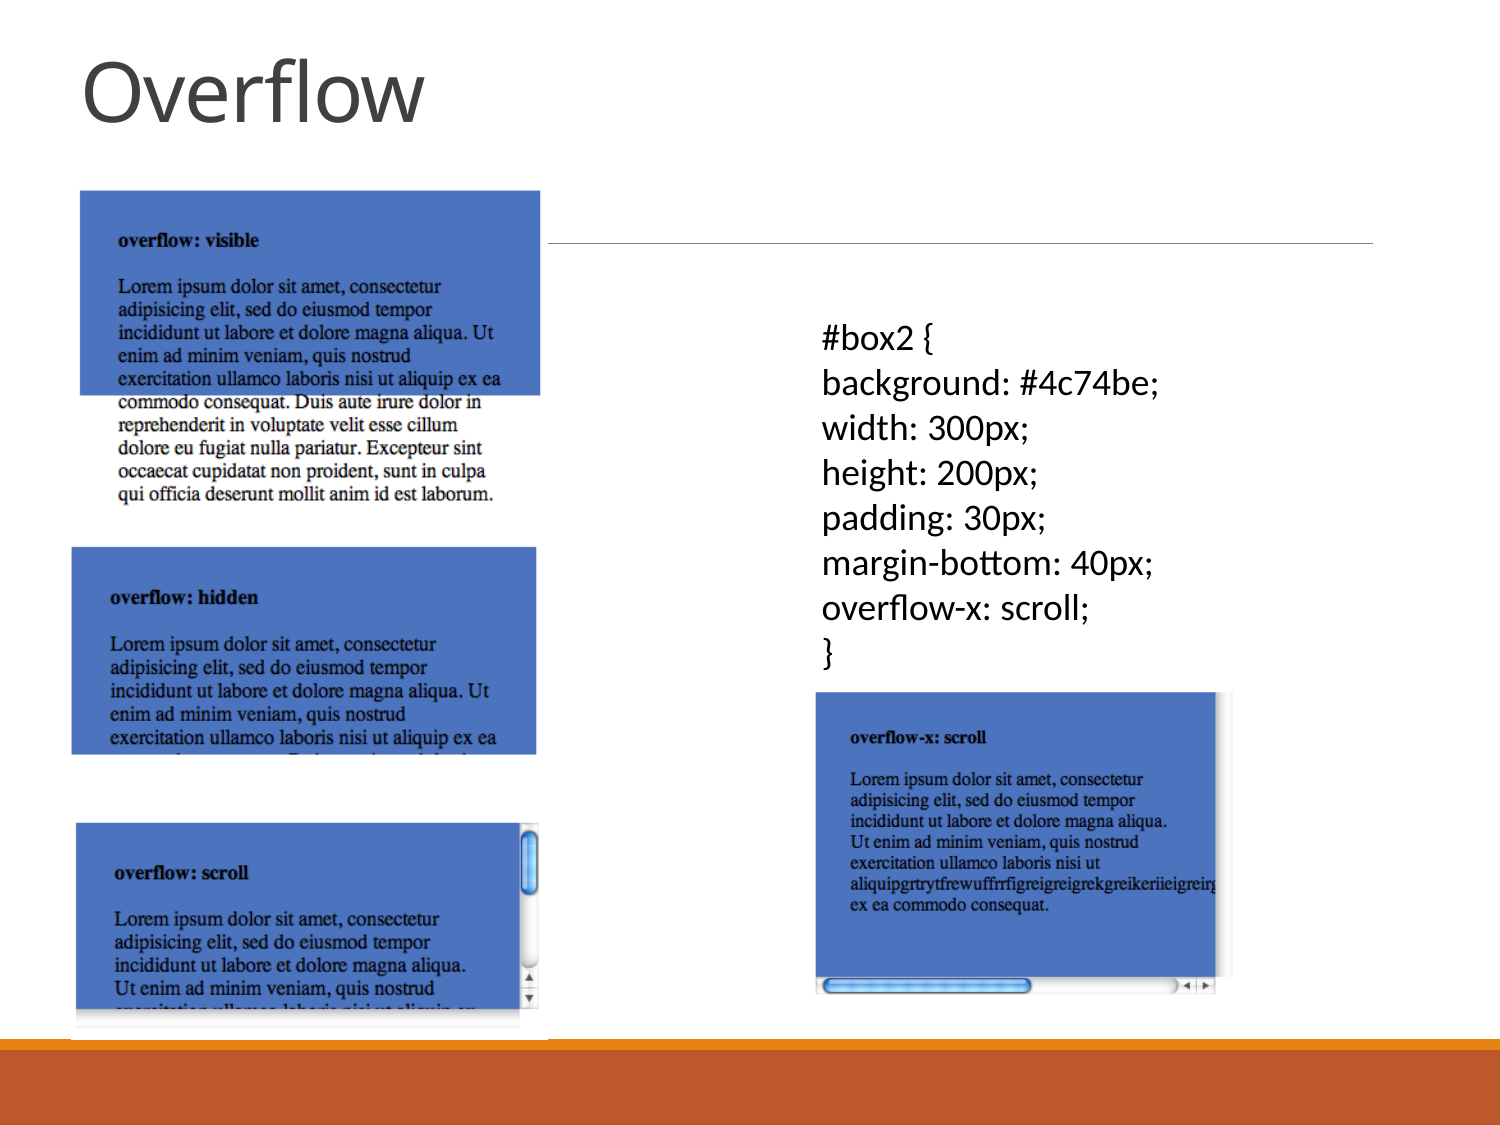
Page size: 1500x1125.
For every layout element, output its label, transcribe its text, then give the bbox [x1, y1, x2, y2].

title Overflow [64, 47, 1424, 227]
picture [71, 813, 549, 1041]
picture [810, 683, 1242, 1006]
text_box #box2 { background: #4c74be; width: 300px; height: 200px; padding: 30px; margin-bottom: 40px; overflow-x: scroll; } [806, 305, 1377, 680]
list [63, 538, 548, 769]
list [74, 182, 548, 516]
